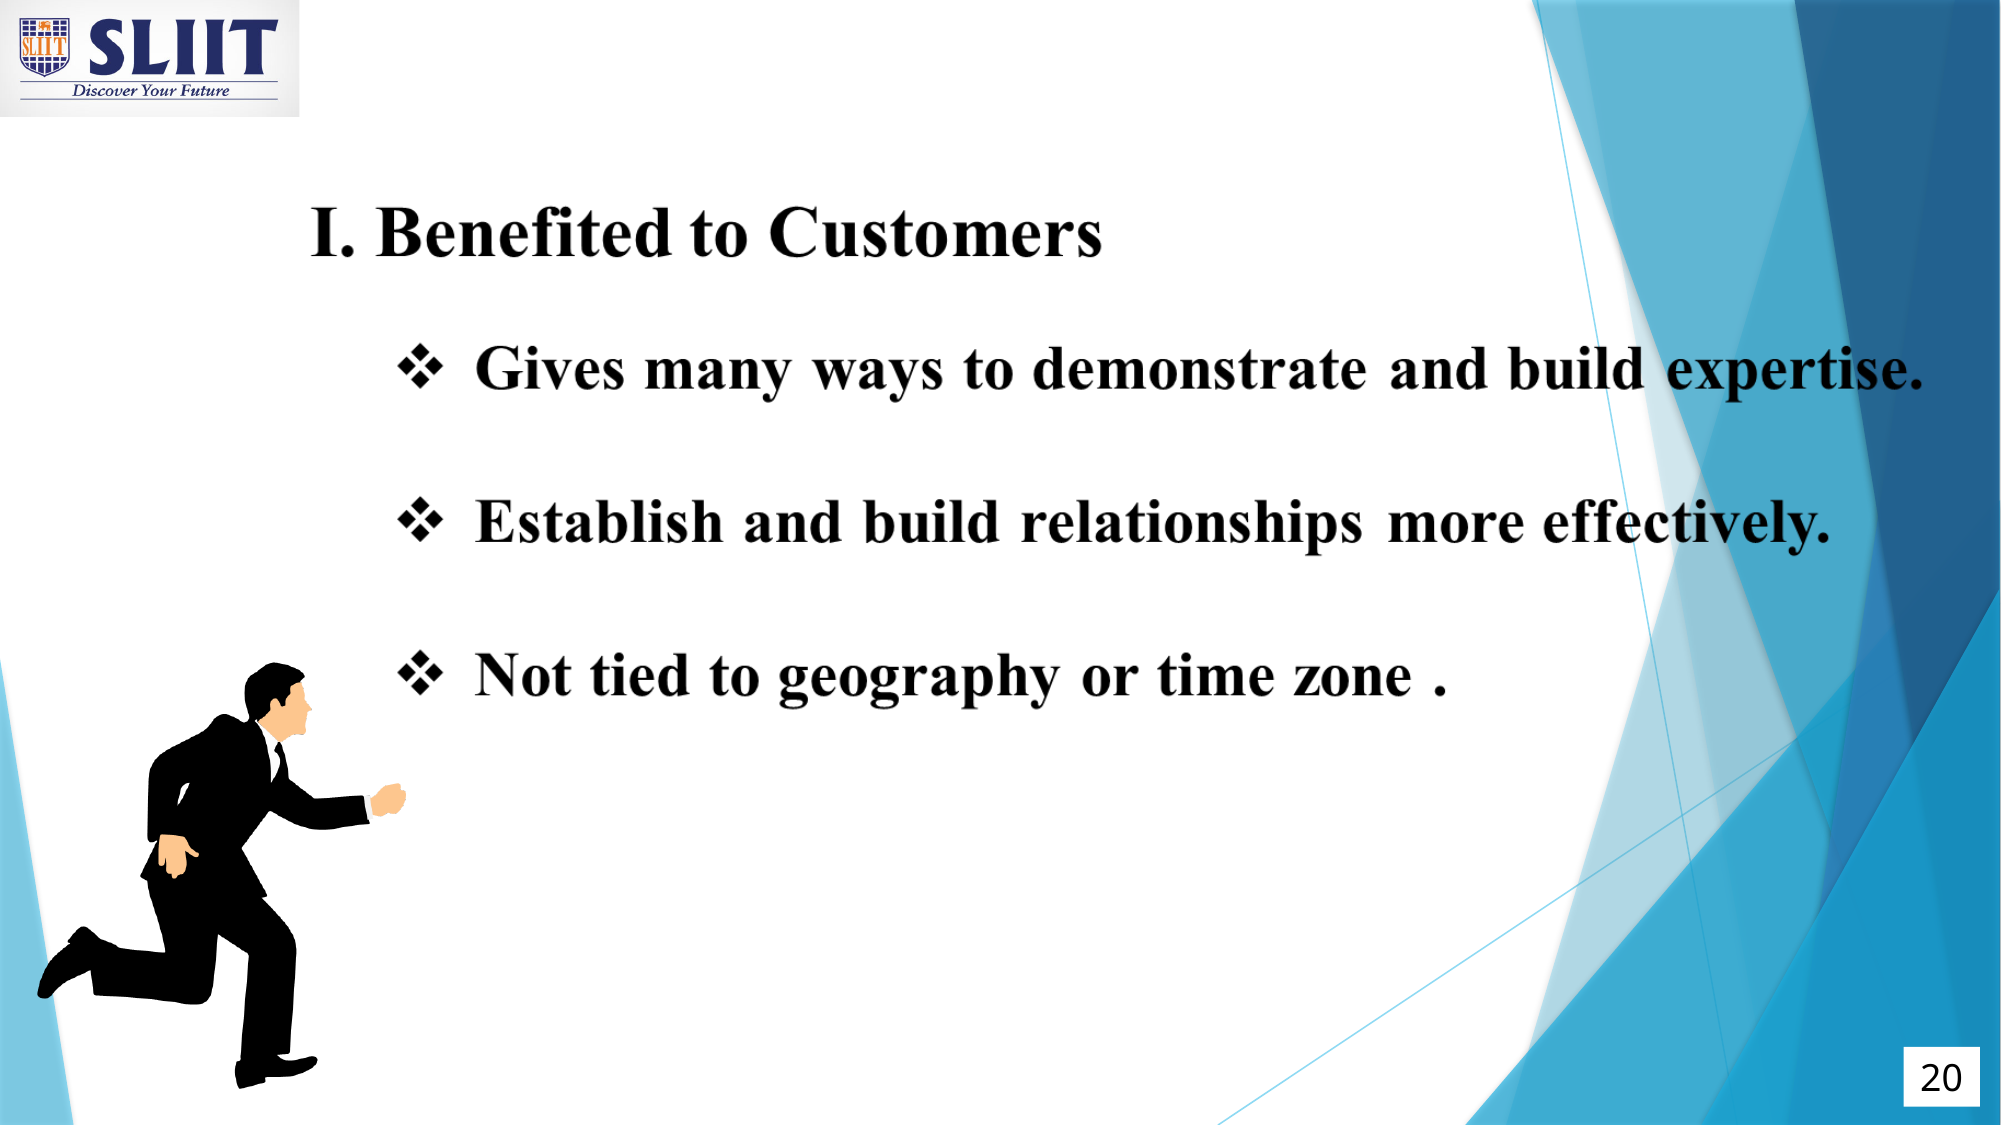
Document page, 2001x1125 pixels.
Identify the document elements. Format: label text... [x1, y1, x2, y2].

picture [36, 162, 1964, 1090]
picture [0, 0, 300, 117]
text_box 20 [1903, 1046, 1980, 1107]
